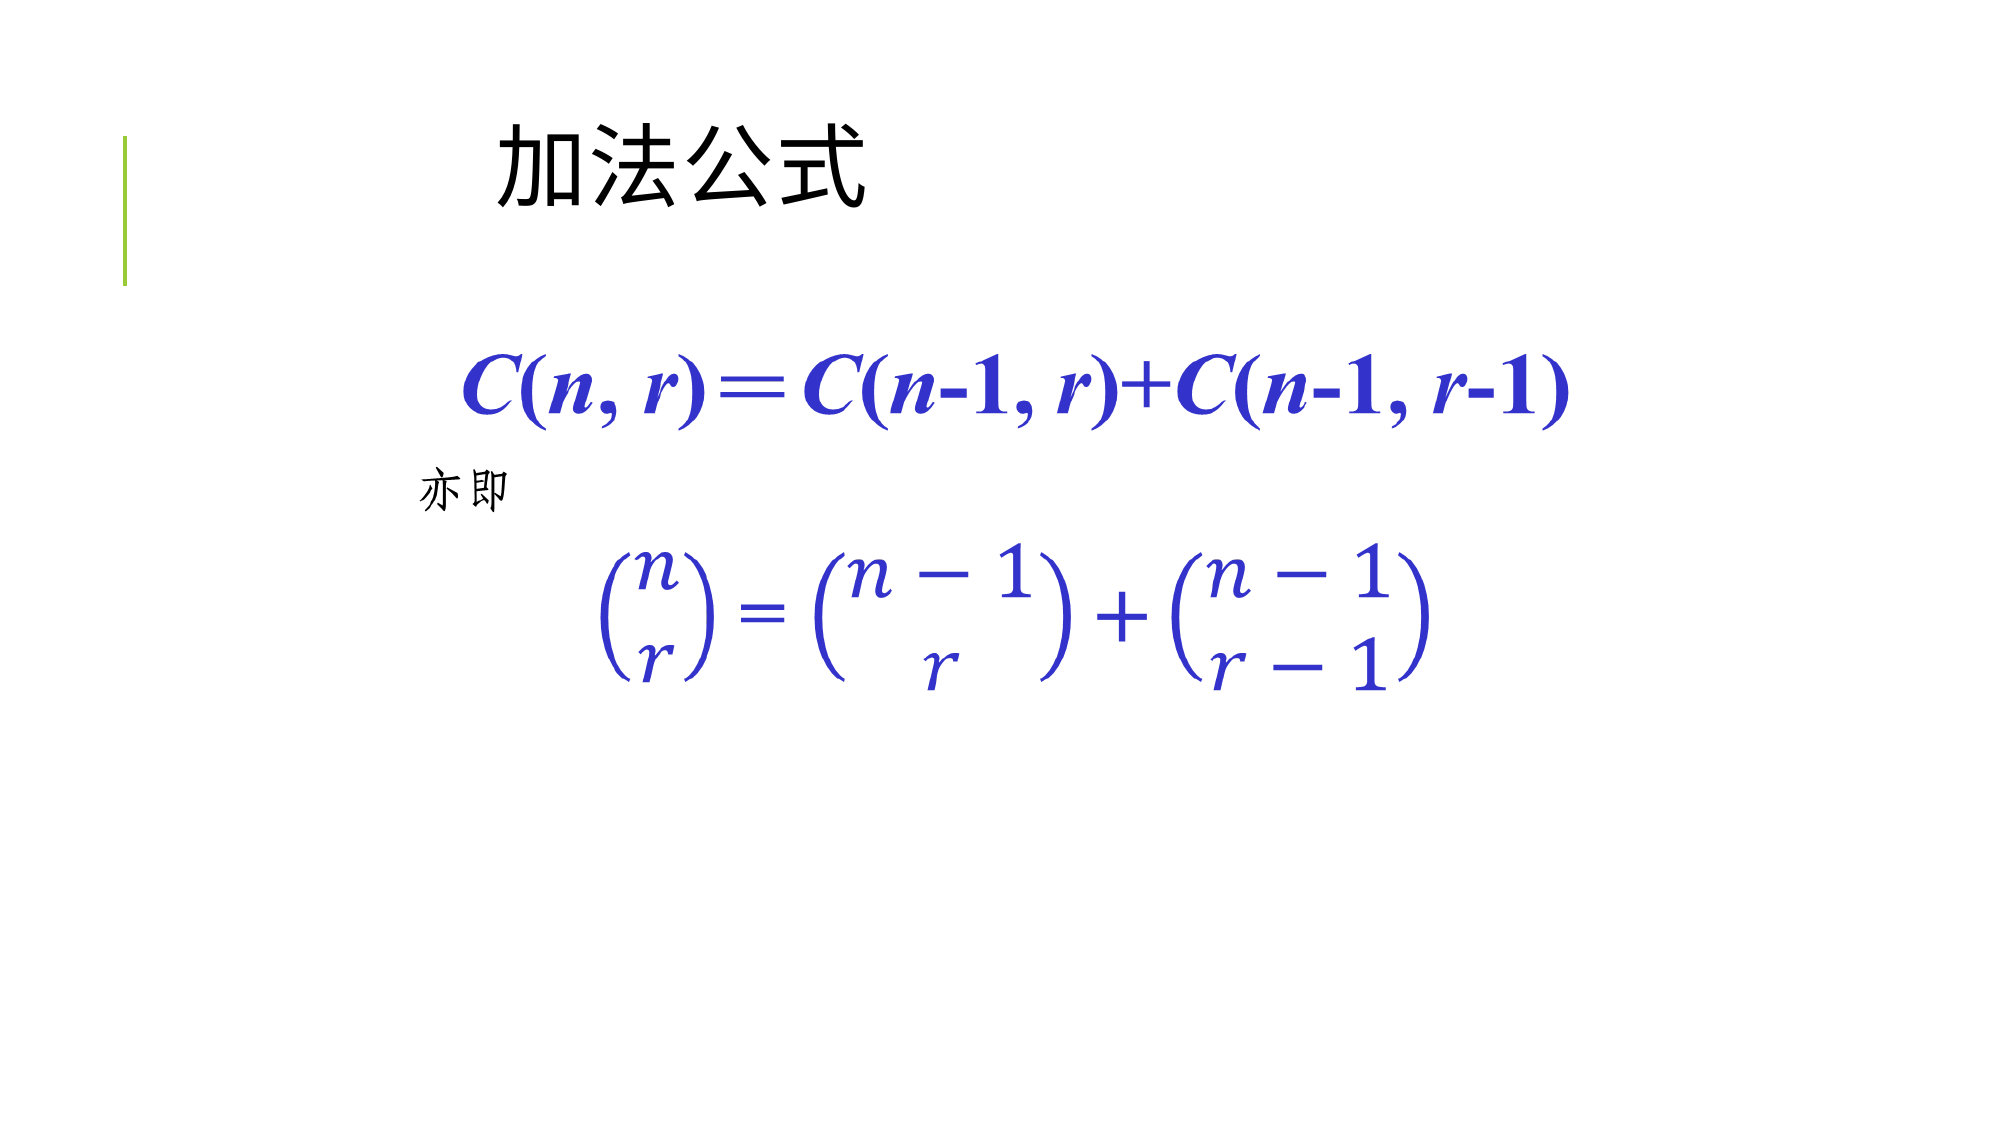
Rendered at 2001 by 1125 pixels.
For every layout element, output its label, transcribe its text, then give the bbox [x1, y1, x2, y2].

title 加法公式 [480, 113, 1272, 234]
list [385, 302, 1626, 976]
